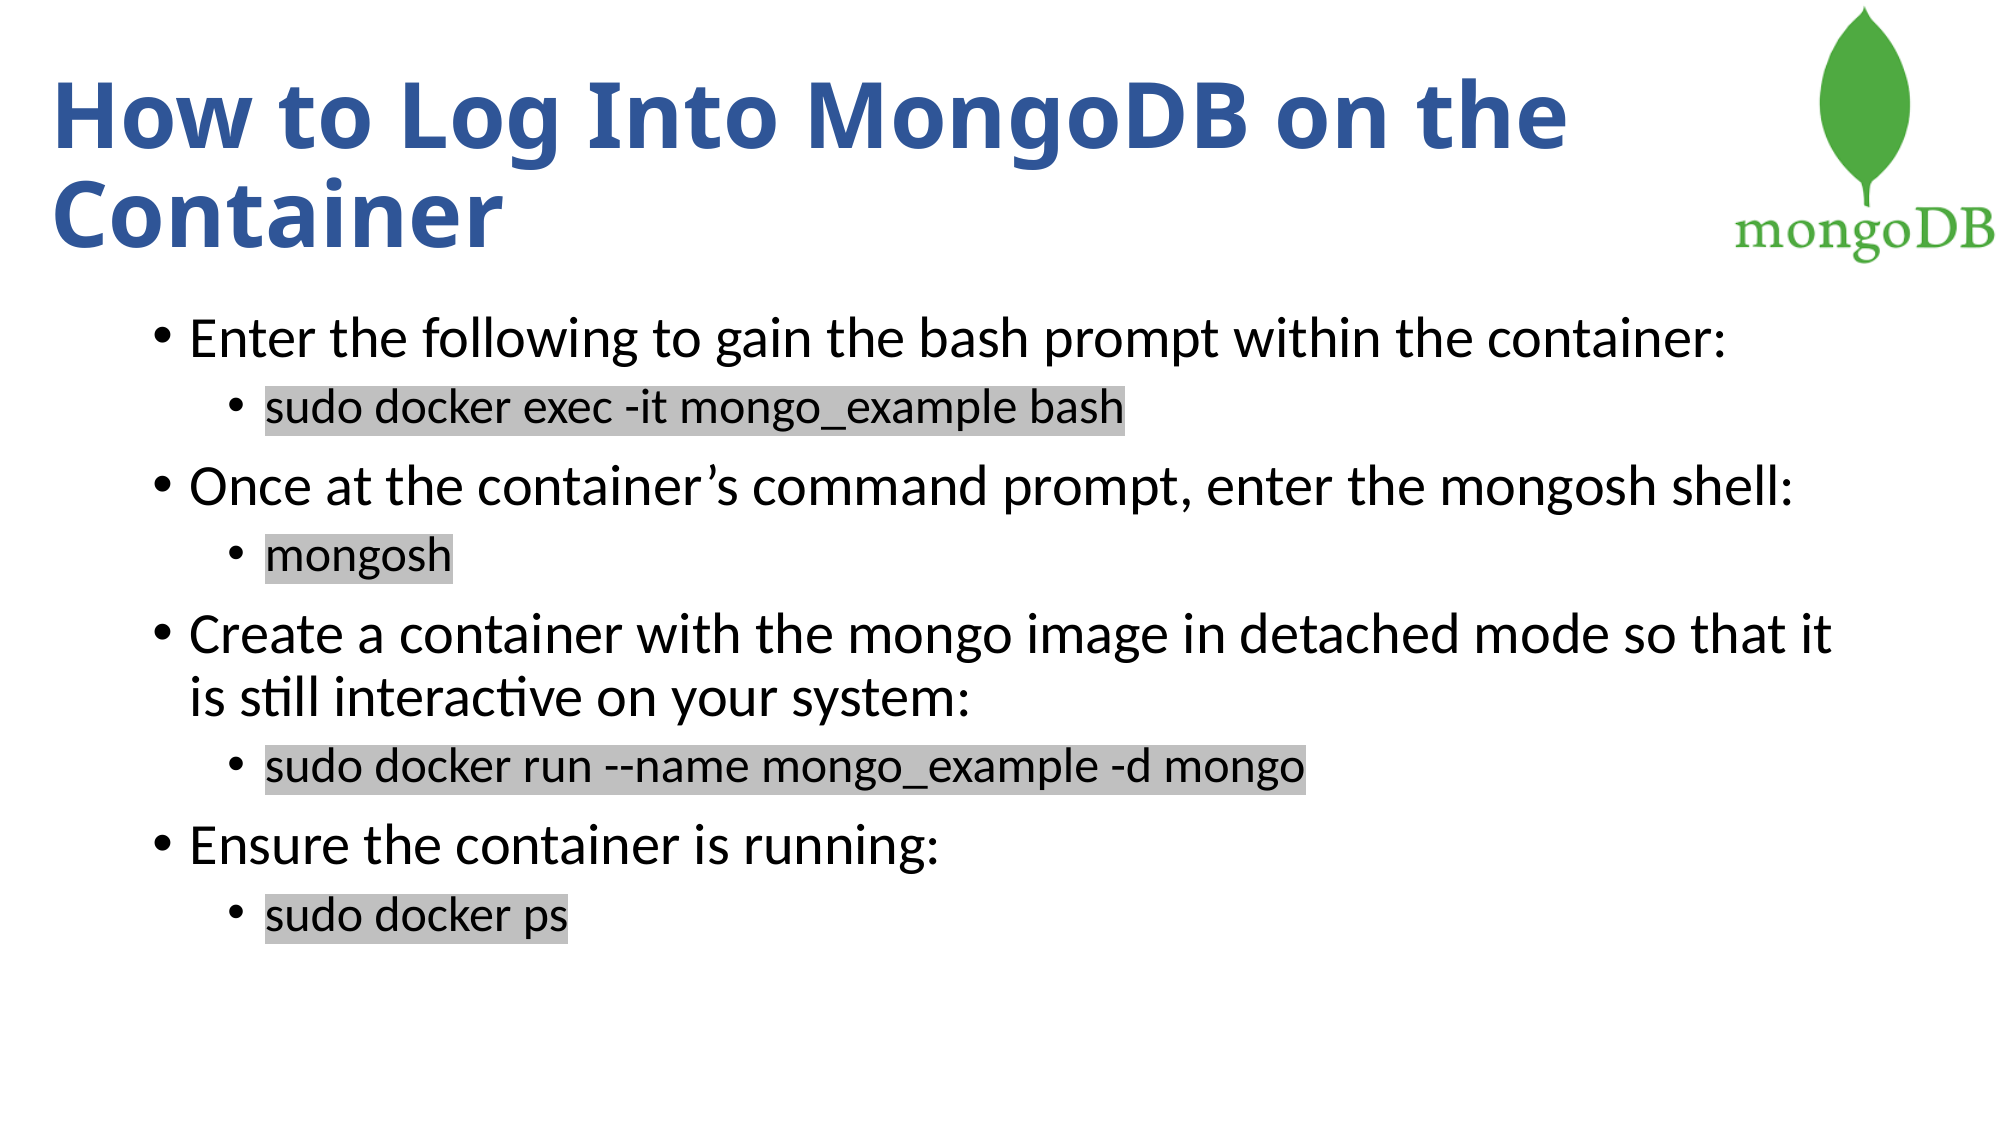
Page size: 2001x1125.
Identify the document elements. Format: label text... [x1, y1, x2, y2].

list Enter the following to gain the bash prompt within the container: sudo docker exec -it mongo_example bash Once at the container’s command prompt, enter the mongosh shell: mongosh Create a container with the mongo image in detached mode so that it is still interactive on your system: sudo docker run --name mongo_example -d mongo Ensure the container is running: sudo docker ps [137, 299, 1863, 1014]
picture [1730, 0, 2000, 270]
title How to Log Into MongoDB on the Container [35, 59, 1751, 278]
